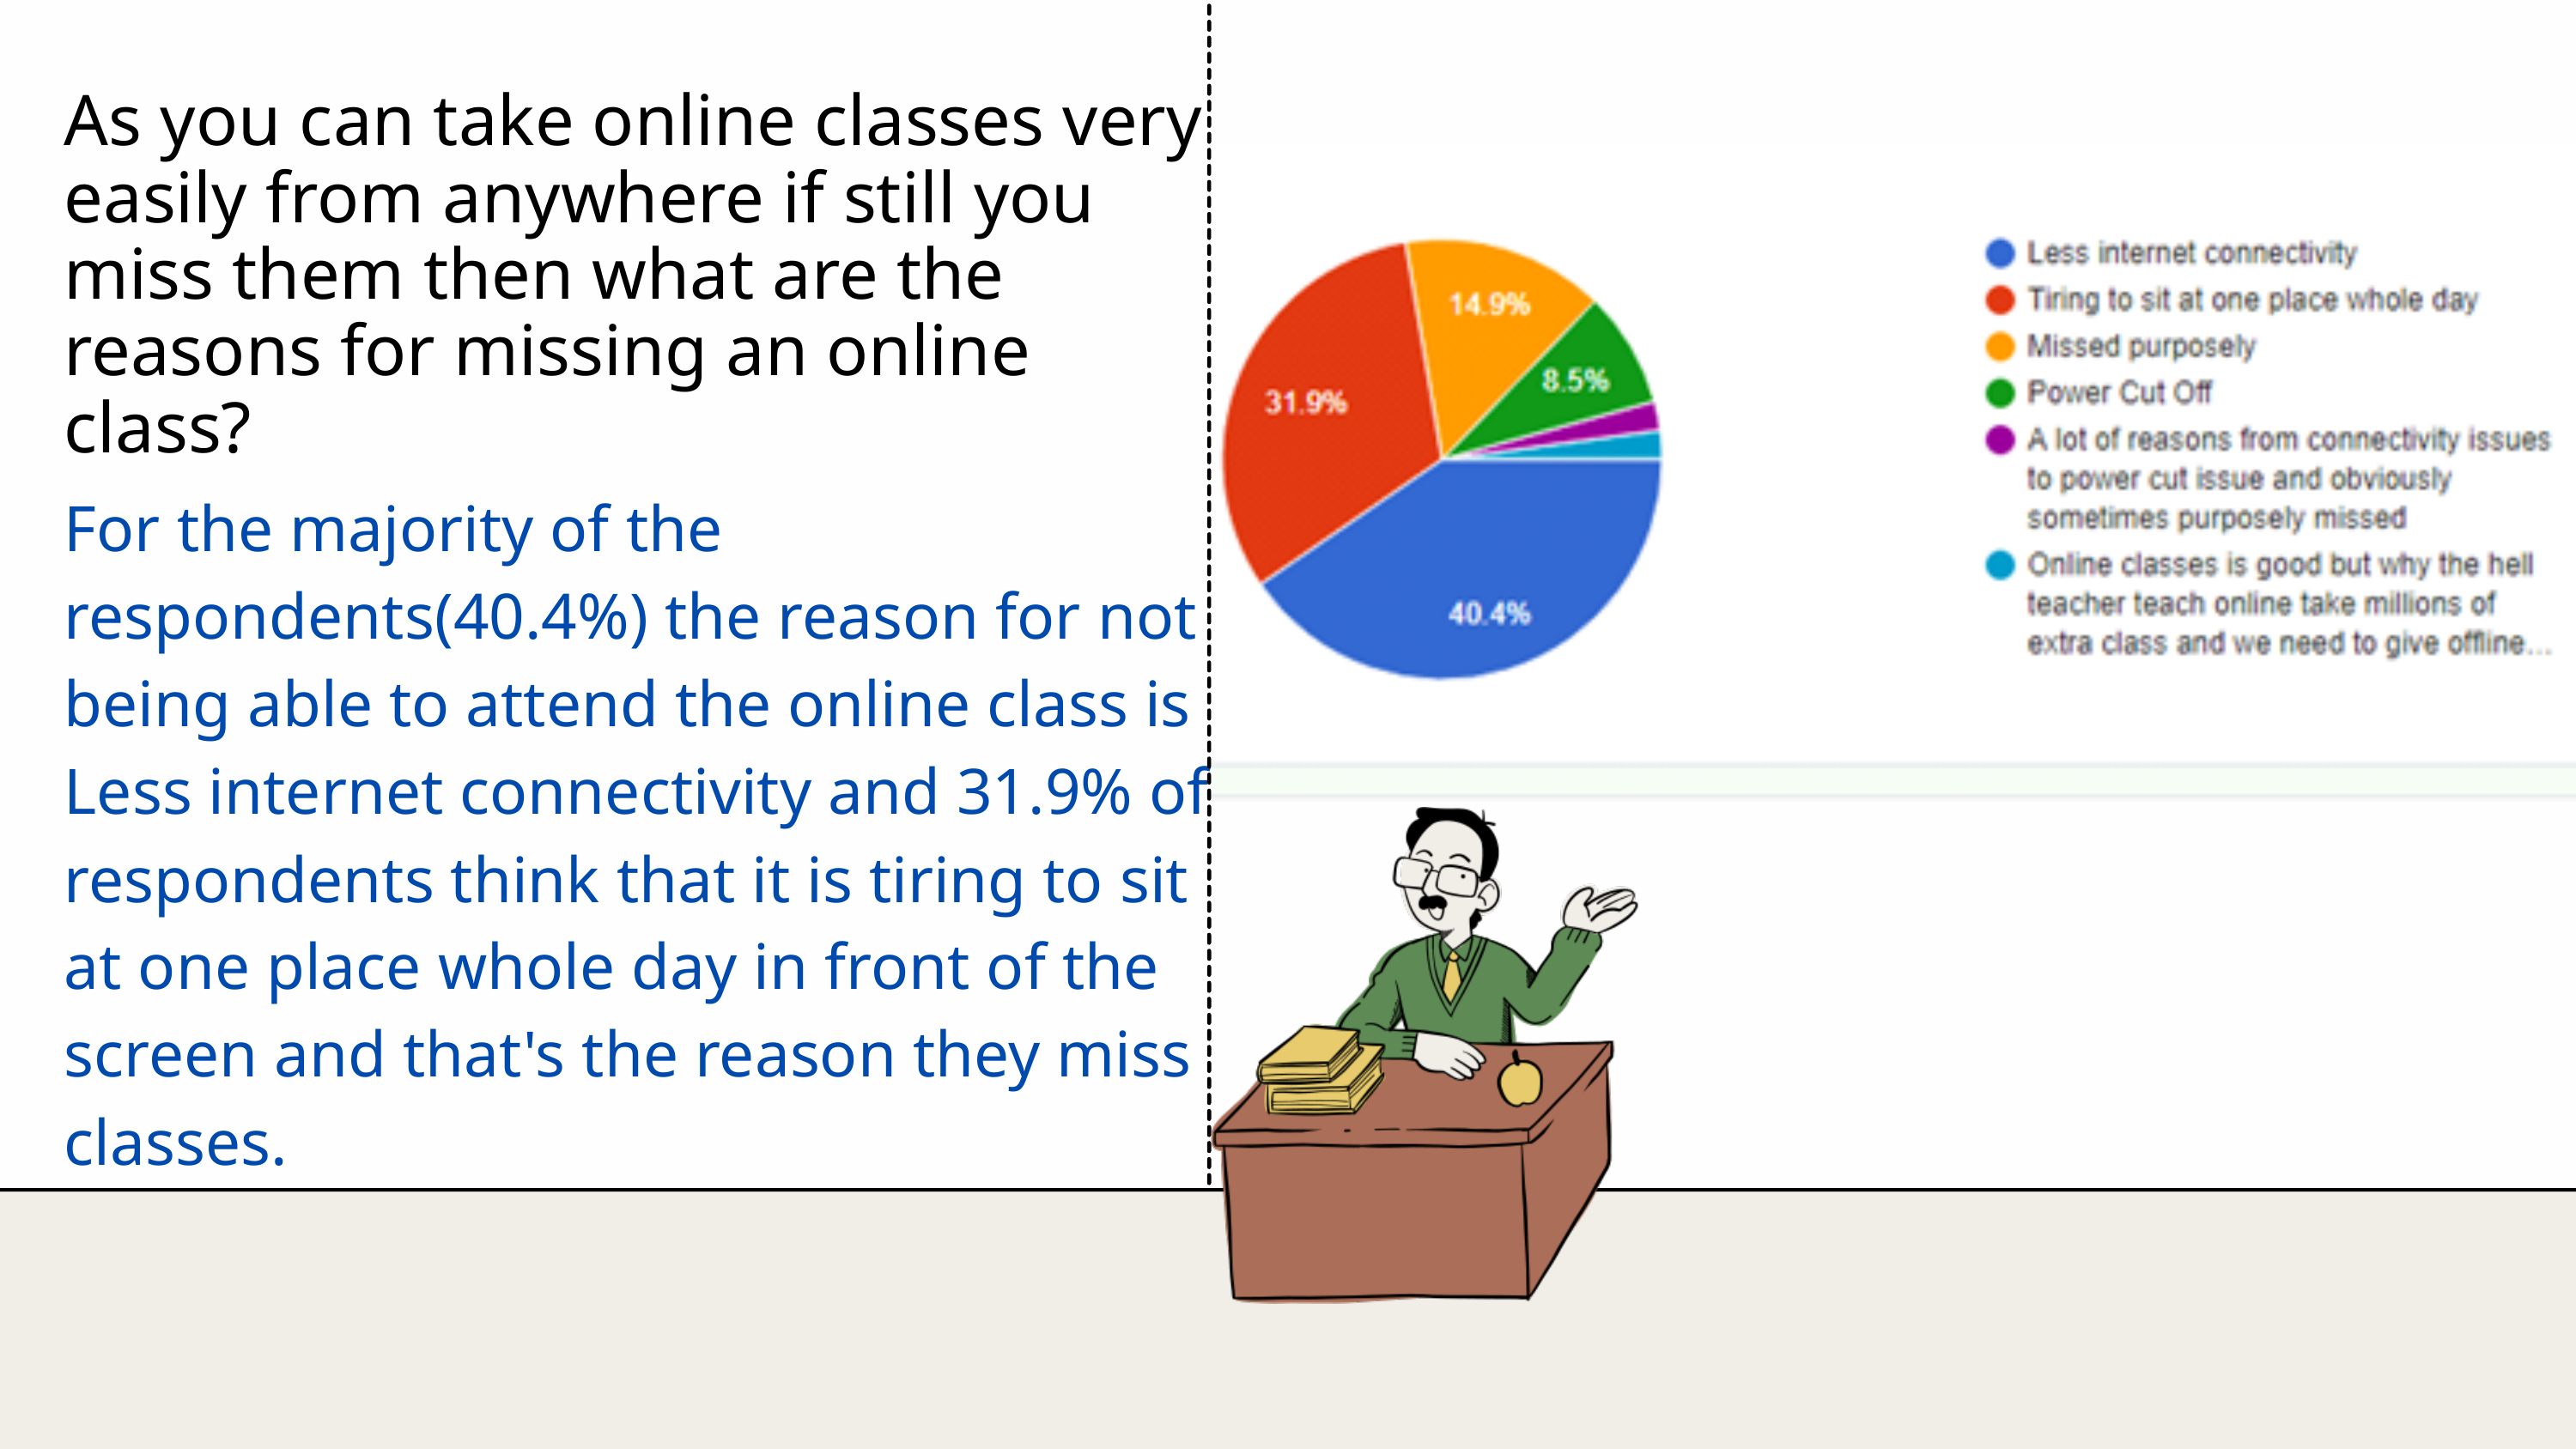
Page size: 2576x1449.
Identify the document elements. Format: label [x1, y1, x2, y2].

picture [1211, 144, 2576, 802]
text_box [0, 1187, 2576, 1449]
text_box [64, 78, 1212, 1167]
picture [1211, 806, 1641, 1304]
